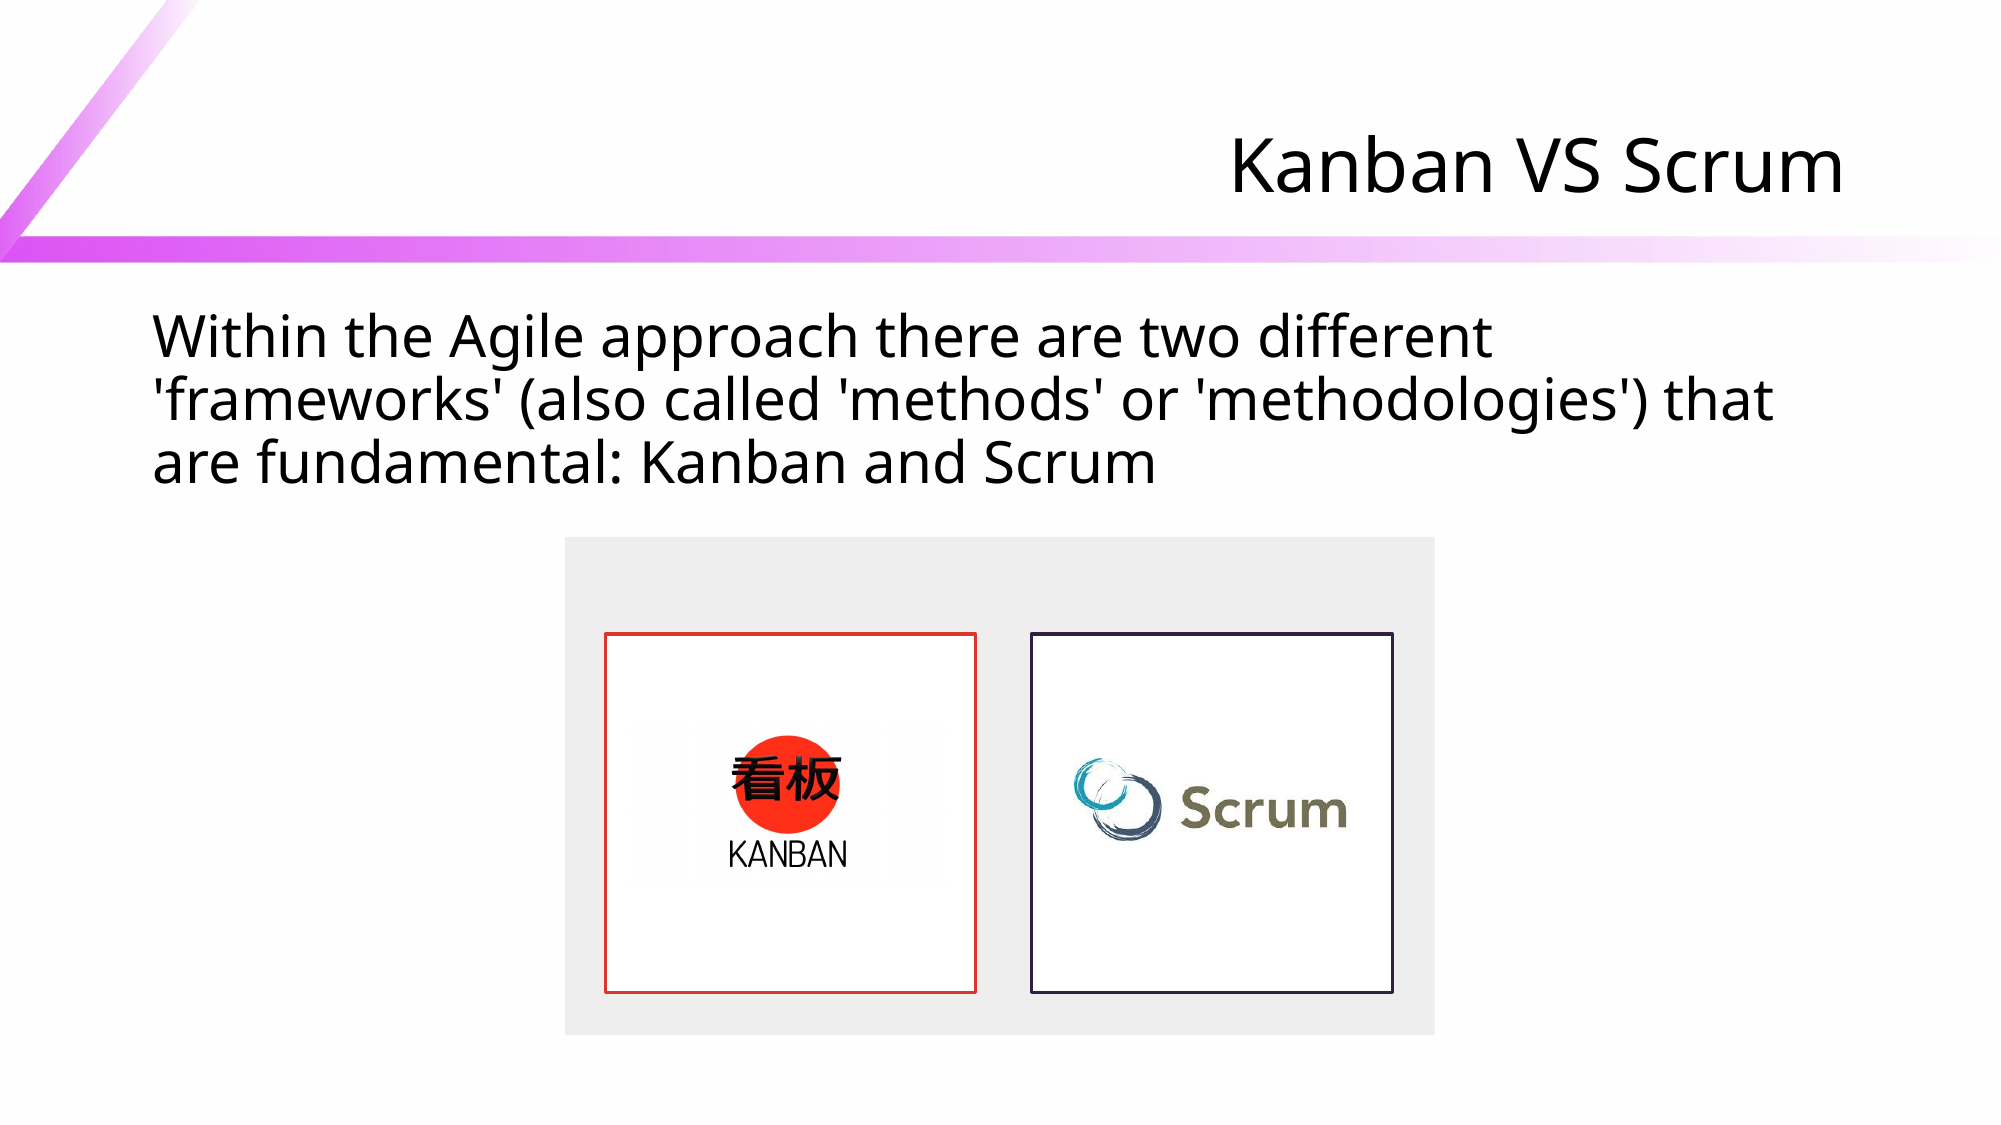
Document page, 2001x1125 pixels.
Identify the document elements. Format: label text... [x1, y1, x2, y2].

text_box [565, 536, 1435, 1036]
title Kanban VS Scrum [137, 59, 1863, 278]
picture [0, 0, 2000, 1125]
list Within the Agile approach there are two different 'frameworks' (also called 'methods' or 'methodologies') that are fundamental: Kanban and Scrum [137, 299, 1863, 1014]
